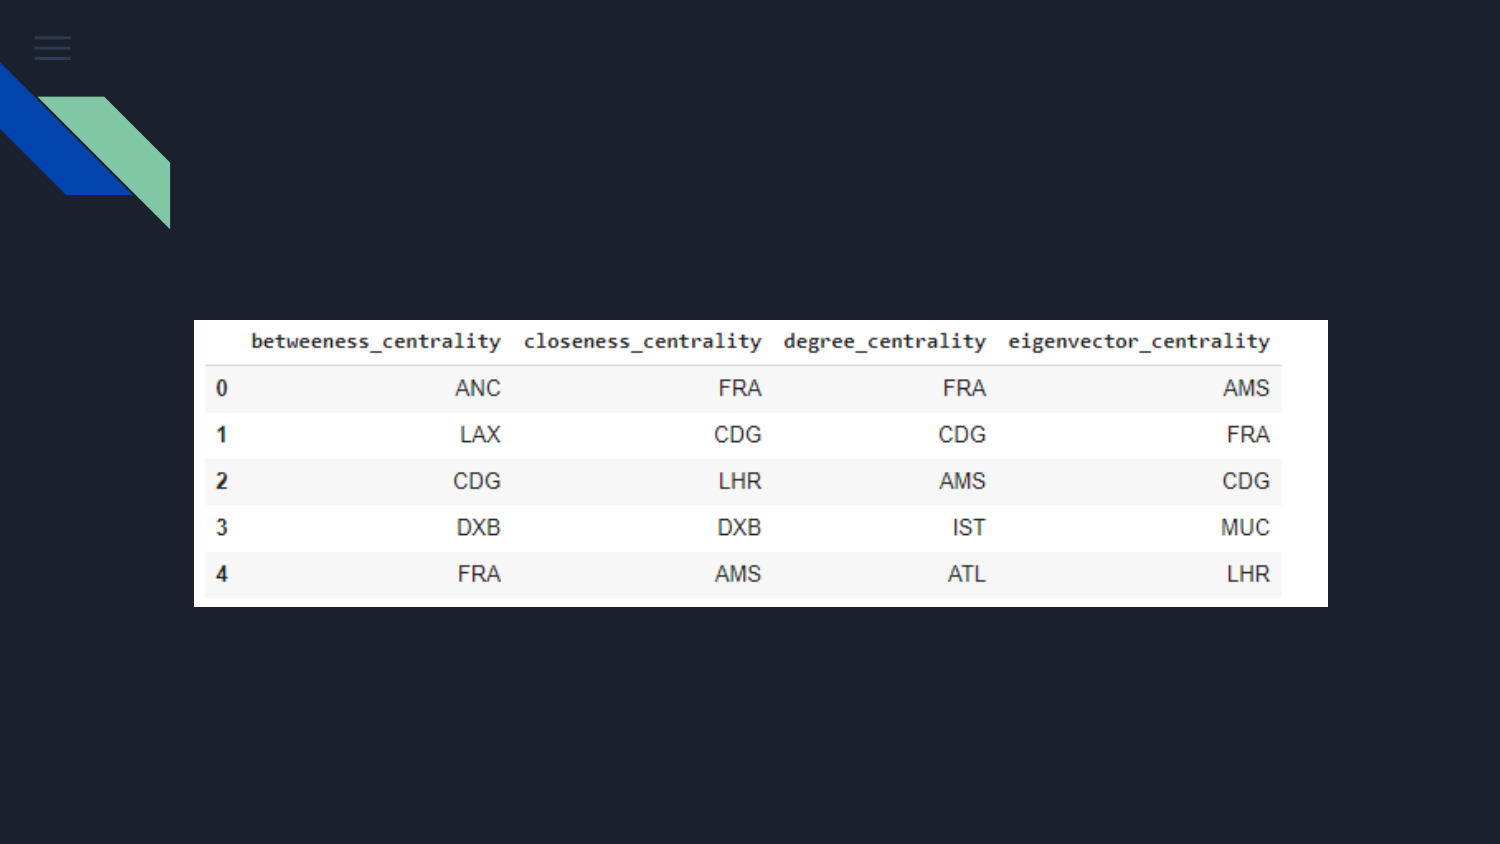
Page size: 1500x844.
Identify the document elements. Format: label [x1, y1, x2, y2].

picture [194, 320, 1329, 607]
